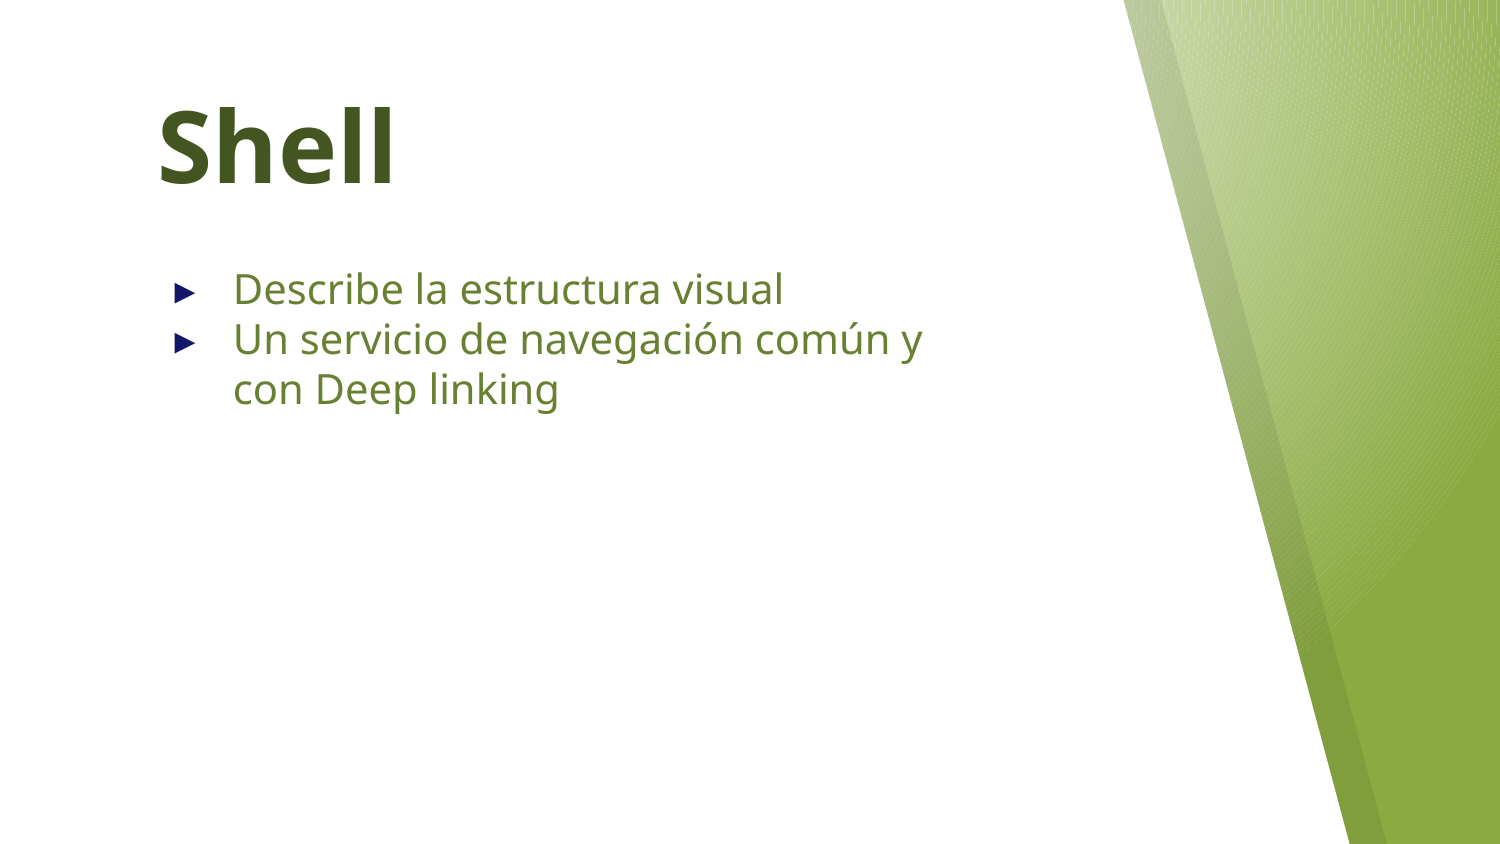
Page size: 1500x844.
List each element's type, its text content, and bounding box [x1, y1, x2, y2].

list Describe la estructura visual Un servicio de navegación común y con Deep linking [142, 247, 1017, 618]
title Shell [142, 138, 1017, 219]
